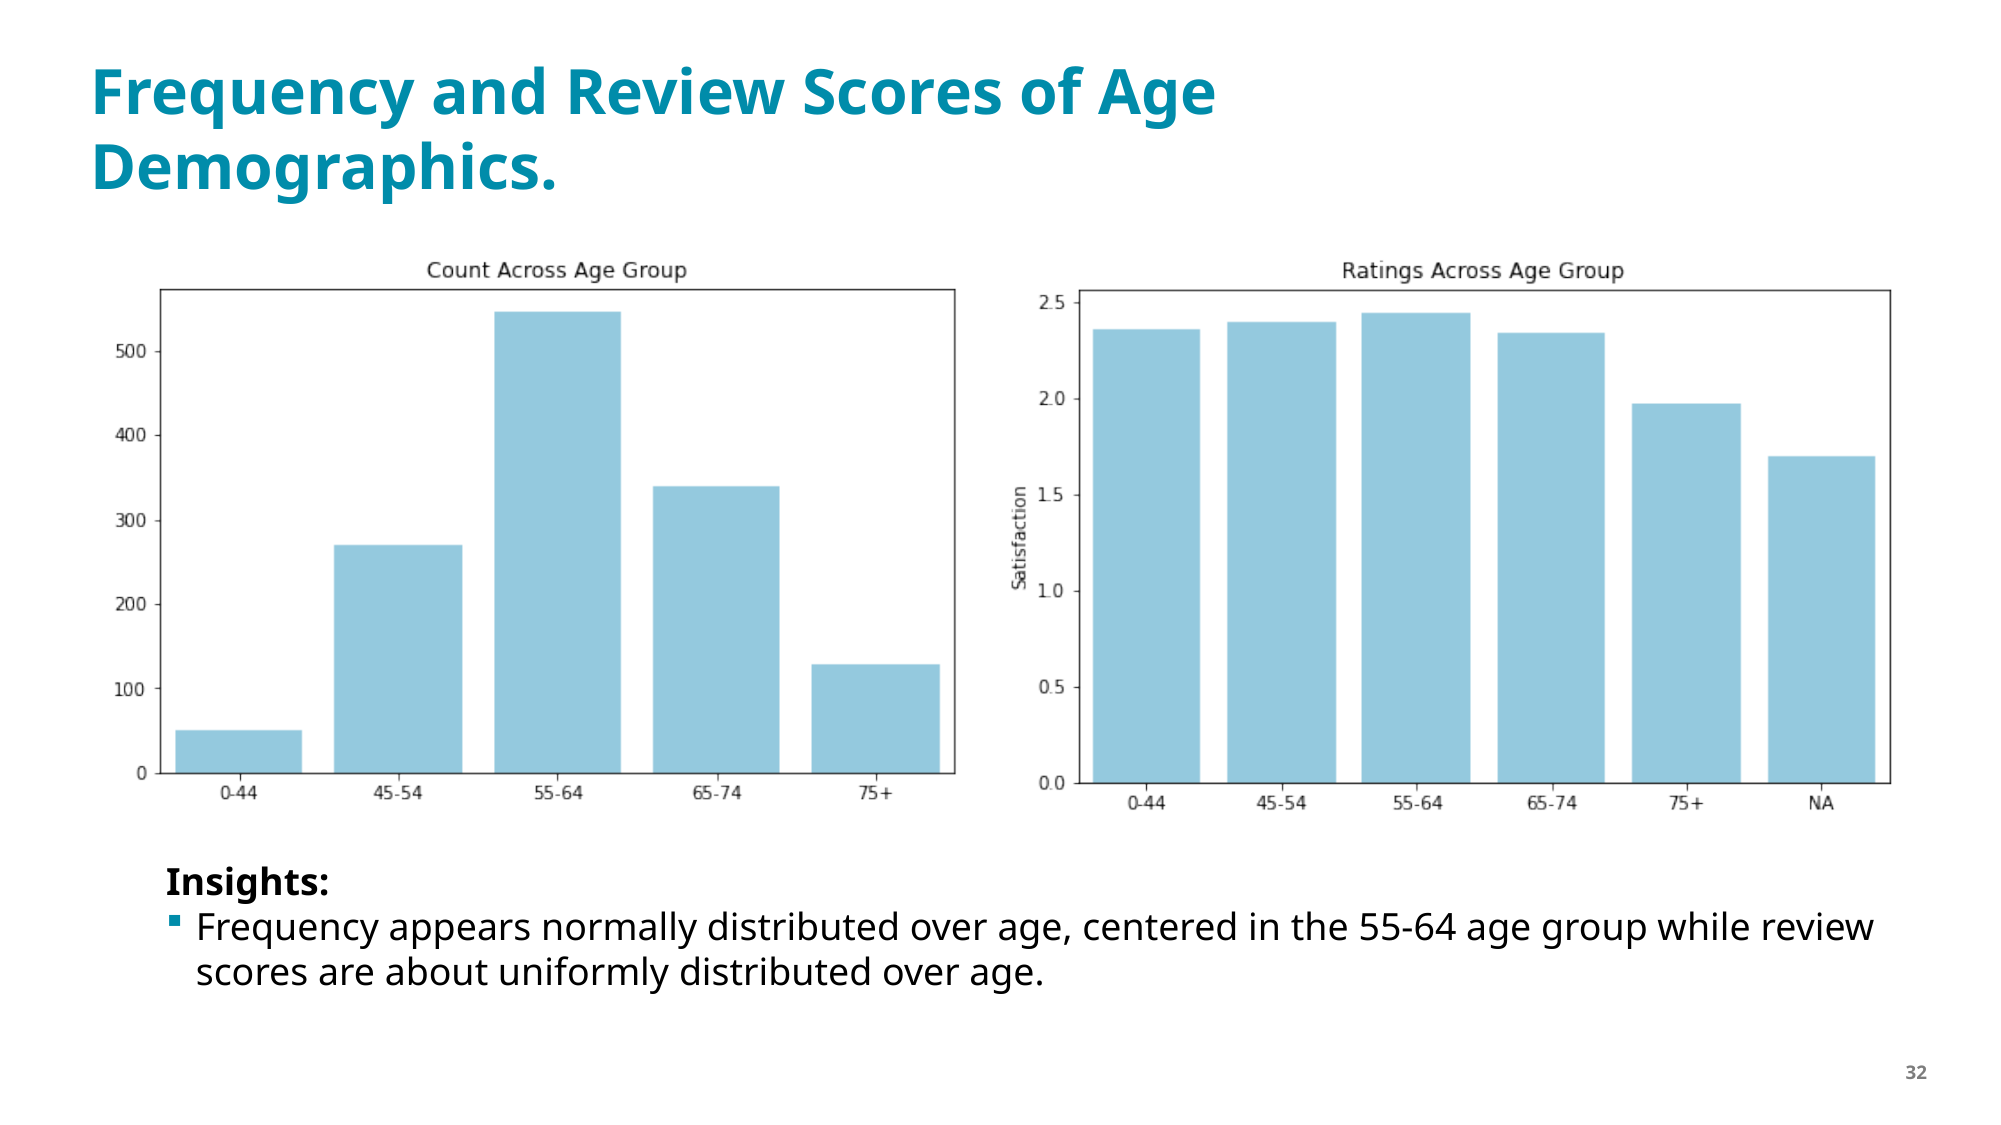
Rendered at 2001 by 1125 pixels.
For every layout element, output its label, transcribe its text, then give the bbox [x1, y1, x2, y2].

picture [101, 248, 967, 816]
picture [999, 248, 1901, 816]
title Frequency and Review Scores of Age Demographics. [90, 51, 1644, 238]
text_box Insights: Frequency appears normally distributed over age, centered in the 55-64 age group while review scores are about uniformly distributed over age. [165, 857, 1901, 949]
